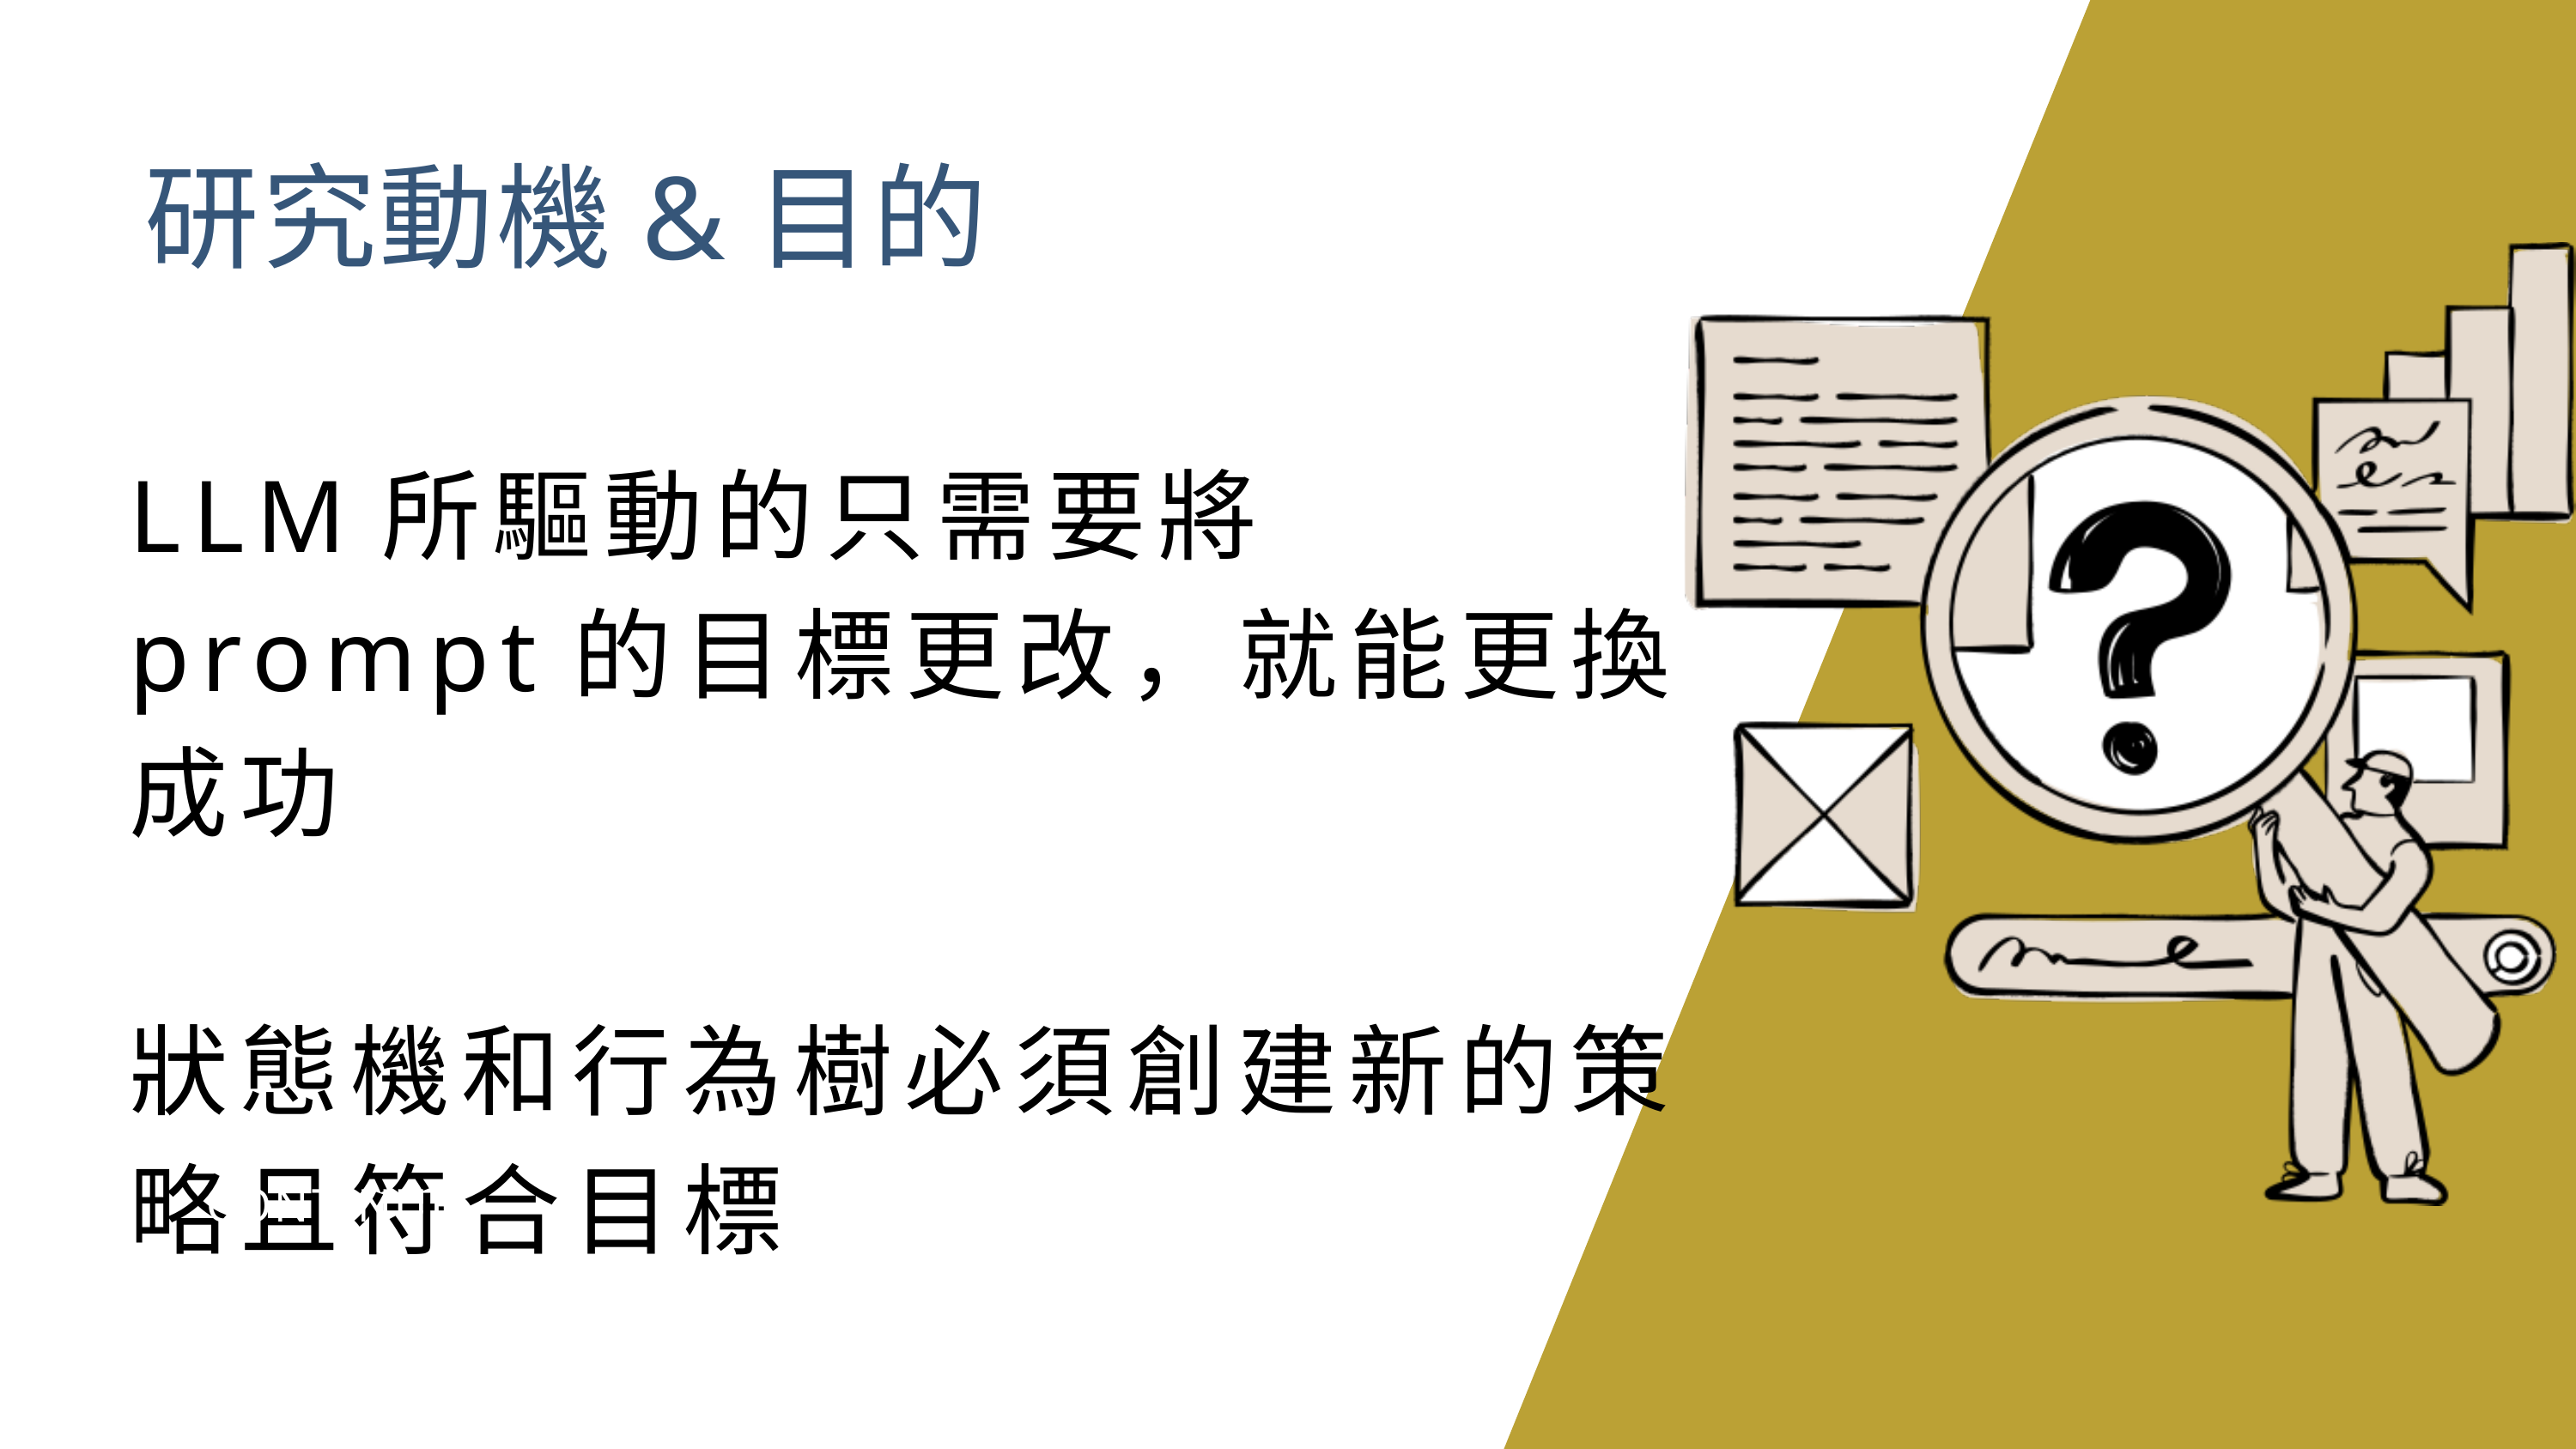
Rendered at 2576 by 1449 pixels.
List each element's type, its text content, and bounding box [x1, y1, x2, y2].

text_box 研究動機&目的 [144, 134, 1304, 283]
text_box LLM所驅動的只需要將prompt的目標更改，就能更換成功 狀態機和行為樹必須創建新的策略且符合目標 [129, 433, 1389, 1267]
text_box CONTINUE [129, 1173, 533, 1232]
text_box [1394, 0, 2576, 1449]
